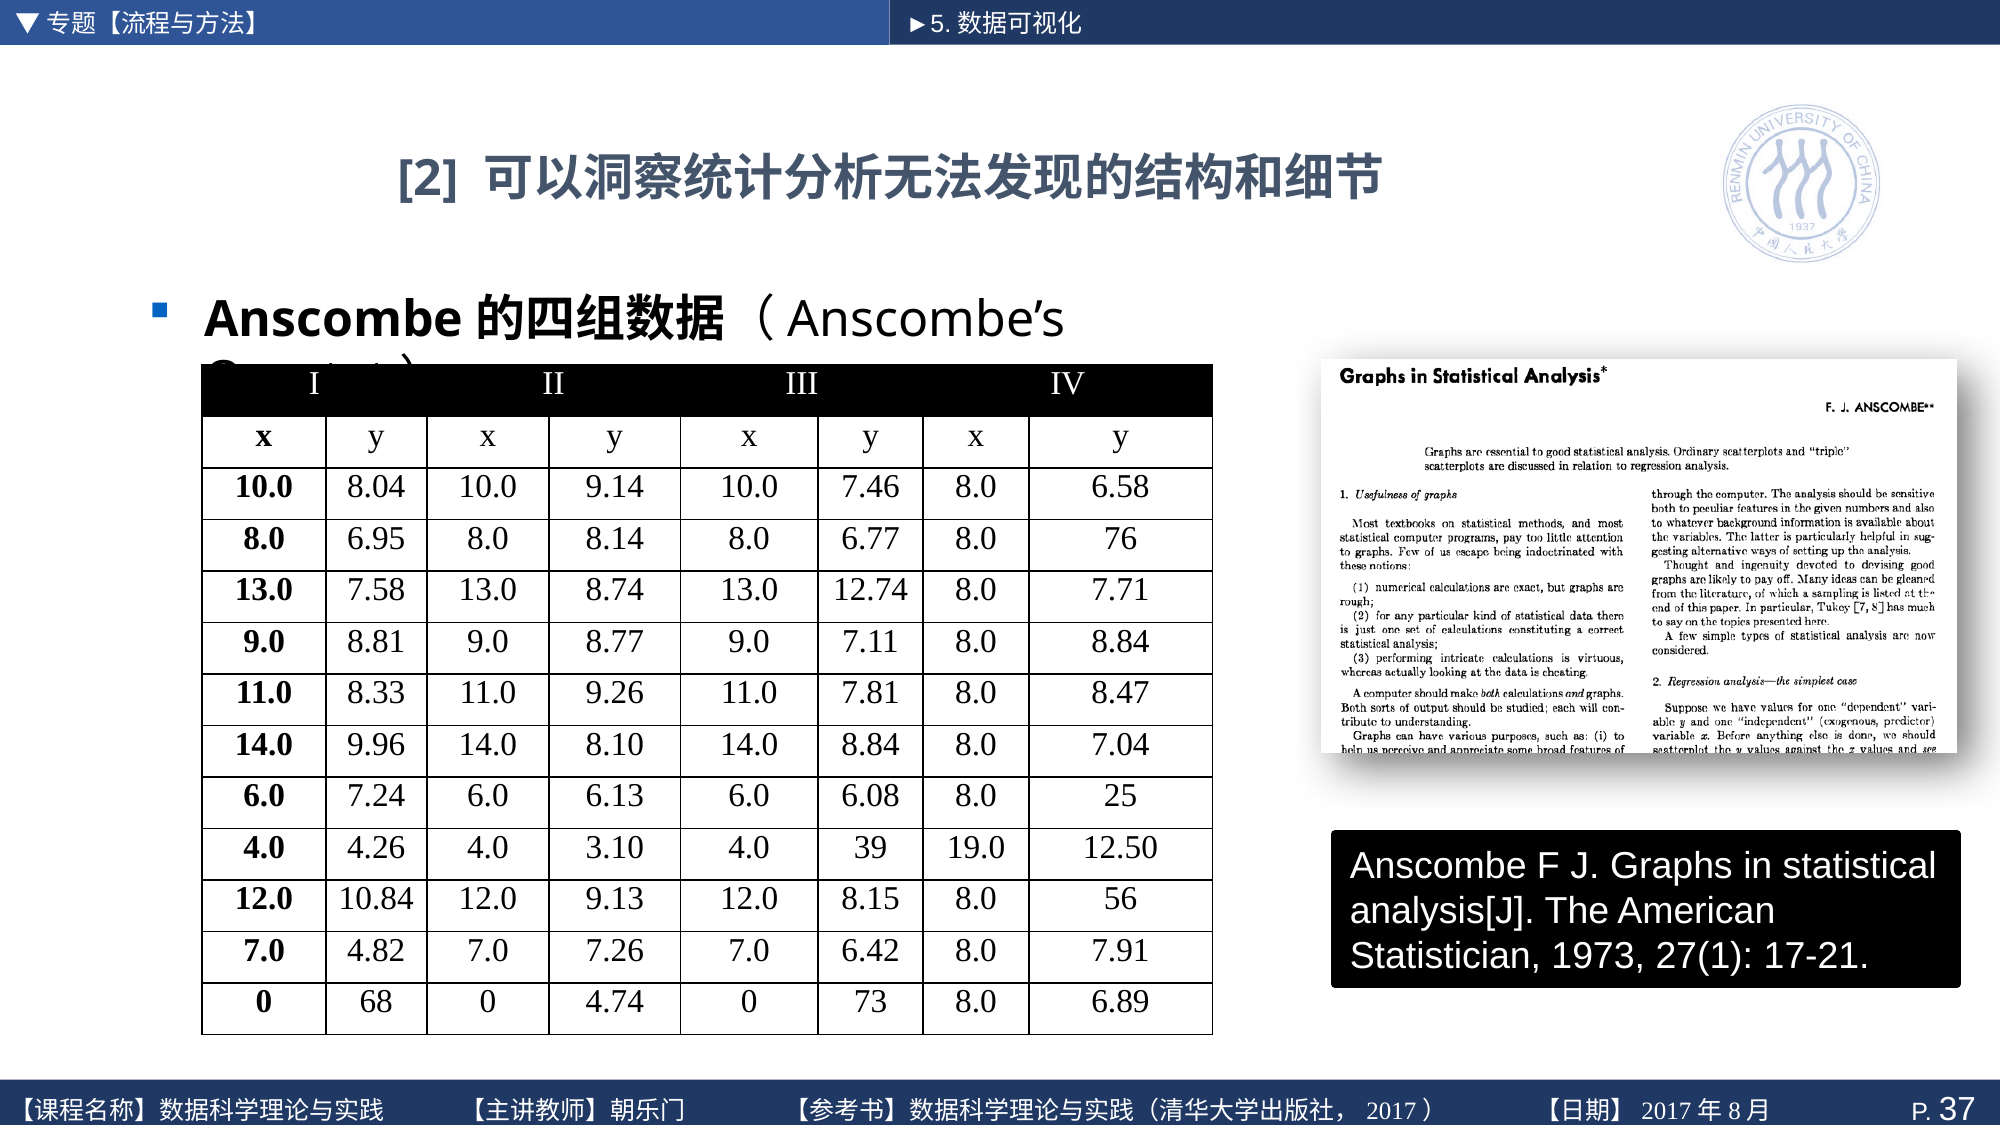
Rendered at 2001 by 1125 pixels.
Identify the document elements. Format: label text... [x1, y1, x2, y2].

table_cell 8.15 [819, 881, 922, 931]
table_cell 0 [681, 984, 817, 1034]
table_cell 6.0 [681, 778, 817, 828]
table_cell 4.82 [327, 932, 426, 982]
table_cell 7.0 [203, 932, 325, 982]
table_cell y [1030, 417, 1212, 467]
table_cell 8.74 [550, 572, 680, 622]
table_cell x [924, 417, 1028, 467]
table_cell 7.0 [681, 932, 817, 982]
table_cell 7.81 [819, 675, 922, 725]
table_cell 8.0 [681, 520, 817, 570]
list ▼专题【流程与方法】 [0, 0, 725, 43]
table_cell 8.0 [924, 675, 1028, 725]
table_cell 8.0 [924, 932, 1028, 982]
table_cell 9.14 [550, 469, 680, 519]
table_cell 13.0 [203, 572, 325, 622]
table_header III [681, 366, 922, 416]
table_cell 4.74 [550, 984, 680, 1034]
table_cell 8.0 [924, 623, 1028, 673]
table_cell 8.10 [550, 726, 680, 776]
table_cell 12.0 [203, 881, 325, 931]
table_header I [203, 366, 426, 416]
table_cell 9.96 [327, 726, 426, 776]
table_cell 8.04 [327, 469, 426, 519]
table_cell 8.84 [1030, 623, 1212, 673]
table_cell 7.26 [550, 932, 680, 982]
table_cell 8.81 [327, 623, 426, 673]
table_cell 8.0 [924, 881, 1028, 931]
title [2] 可以洞察统计分析无法发现的结构和细节 [317, 126, 1464, 225]
table_cell 14.0 [203, 726, 325, 776]
table_cell 7.04 [1030, 726, 1212, 776]
table_cell x [203, 417, 325, 467]
table_cell 76 [1030, 520, 1212, 570]
table_cell 14.0 [428, 726, 548, 776]
table_cell y [819, 417, 922, 467]
table_cell 6.13 [550, 778, 680, 828]
table_cell 7.11 [819, 623, 922, 673]
table_cell 7.91 [1030, 932, 1212, 982]
table_cell 6.0 [428, 778, 548, 828]
table_cell 9.13 [550, 881, 680, 931]
table_cell 8.0 [924, 520, 1028, 570]
table_cell 4.0 [203, 829, 325, 879]
table_cell 7.24 [327, 778, 426, 828]
table_cell 4.0 [681, 829, 817, 879]
text_box Anscombe F J. Graphs in statistical analysis[J]. The American Statistician, 1973, 27(1): 17-21. [1331, 830, 1961, 988]
table_cell 0 [203, 984, 325, 1034]
table_cell 9.26 [550, 675, 680, 725]
table_cell 25 [1030, 778, 1212, 828]
table_cell 8.84 [819, 726, 922, 776]
table_cell 11.0 [681, 675, 817, 725]
table_cell 6.95 [327, 520, 426, 570]
table_cell 0 [428, 984, 548, 1034]
table_cell 8.14 [550, 520, 680, 570]
table_cell 10.84 [327, 881, 426, 931]
table_cell y [550, 417, 680, 467]
table_cell 7.71 [1030, 572, 1212, 622]
table_cell y [327, 417, 426, 467]
table_cell 13.0 [681, 572, 817, 622]
table_cell 9.0 [203, 623, 325, 673]
table_cell 7.46 [819, 469, 922, 519]
table_cell 12.50 [1030, 829, 1212, 879]
table_cell 6.0 [203, 778, 325, 828]
table_cell 8.0 [924, 726, 1028, 776]
table_cell 10.0 [203, 469, 325, 519]
table_cell 9.0 [428, 623, 548, 673]
table_cell 12.74 [819, 572, 922, 622]
table_cell 6.77 [819, 520, 922, 570]
list ►5.数据可视化 [890, 0, 1249, 43]
table_cell 8.47 [1030, 675, 1212, 725]
table_cell 19.0 [924, 829, 1028, 879]
table_cell 56 [1030, 881, 1212, 931]
table_cell 10.0 [428, 469, 548, 519]
table_cell 8.0 [428, 520, 548, 570]
table_cell 39 [819, 829, 922, 879]
table_cell 6.58 [1030, 469, 1212, 519]
table_cell 7.0 [428, 932, 548, 982]
table_cell 4.26 [327, 829, 426, 879]
table_cell 14.0 [681, 726, 817, 776]
table_cell 13.0 [428, 572, 548, 622]
table_cell 4.0 [428, 829, 548, 879]
picture [1321, 359, 1957, 753]
table_cell 7.58 [327, 572, 426, 622]
table_cell 8.33 [327, 675, 426, 725]
table_header IV [924, 366, 1212, 416]
table_cell 11.0 [428, 675, 548, 725]
table_cell 12.0 [428, 881, 548, 931]
table_cell 8.0 [203, 520, 325, 570]
table_cell 11.0 [203, 675, 325, 725]
table_cell 8.0 [924, 984, 1028, 1034]
table_cell x [681, 417, 817, 467]
table_cell 6.89 [1030, 984, 1212, 1034]
table_cell 8.0 [924, 469, 1028, 519]
table_cell 10.0 [681, 469, 817, 519]
table_cell x [428, 417, 548, 467]
table_cell 9.0 [681, 623, 817, 673]
table_cell 12.0 [681, 881, 817, 931]
table_cell 68 [327, 984, 426, 1034]
list Anscombe的四组数据（Anscombe’s Quartet） [133, 278, 1296, 1028]
table_cell 6.08 [819, 778, 922, 828]
table_cell 8.0 [924, 778, 1028, 828]
table_cell 6.42 [819, 932, 922, 982]
table_cell 3.10 [550, 829, 680, 879]
table_cell 8.77 [550, 623, 680, 673]
table_header II [428, 366, 680, 416]
table_cell 8.0 [924, 572, 1028, 622]
table_cell 73 [819, 984, 922, 1034]
